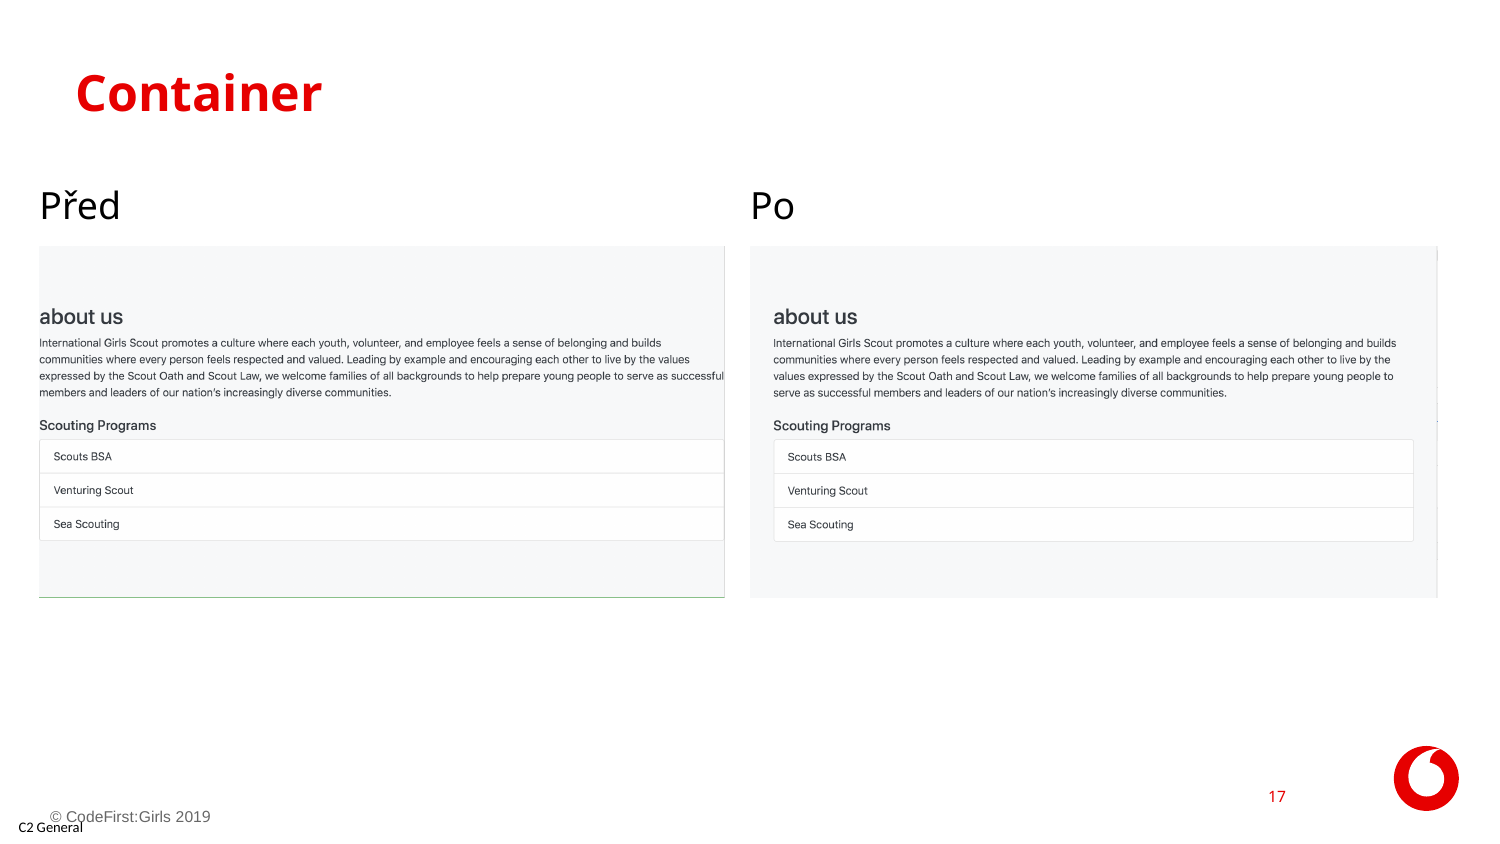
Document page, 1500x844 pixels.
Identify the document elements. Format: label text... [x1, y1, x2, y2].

title Container [64, 50, 614, 160]
picture [39, 246, 725, 598]
slide_number 17 [1229, 764, 1298, 830]
text_box Před [39, 181, 205, 245]
picture [749, 246, 1438, 598]
text_box Po [750, 181, 916, 244]
